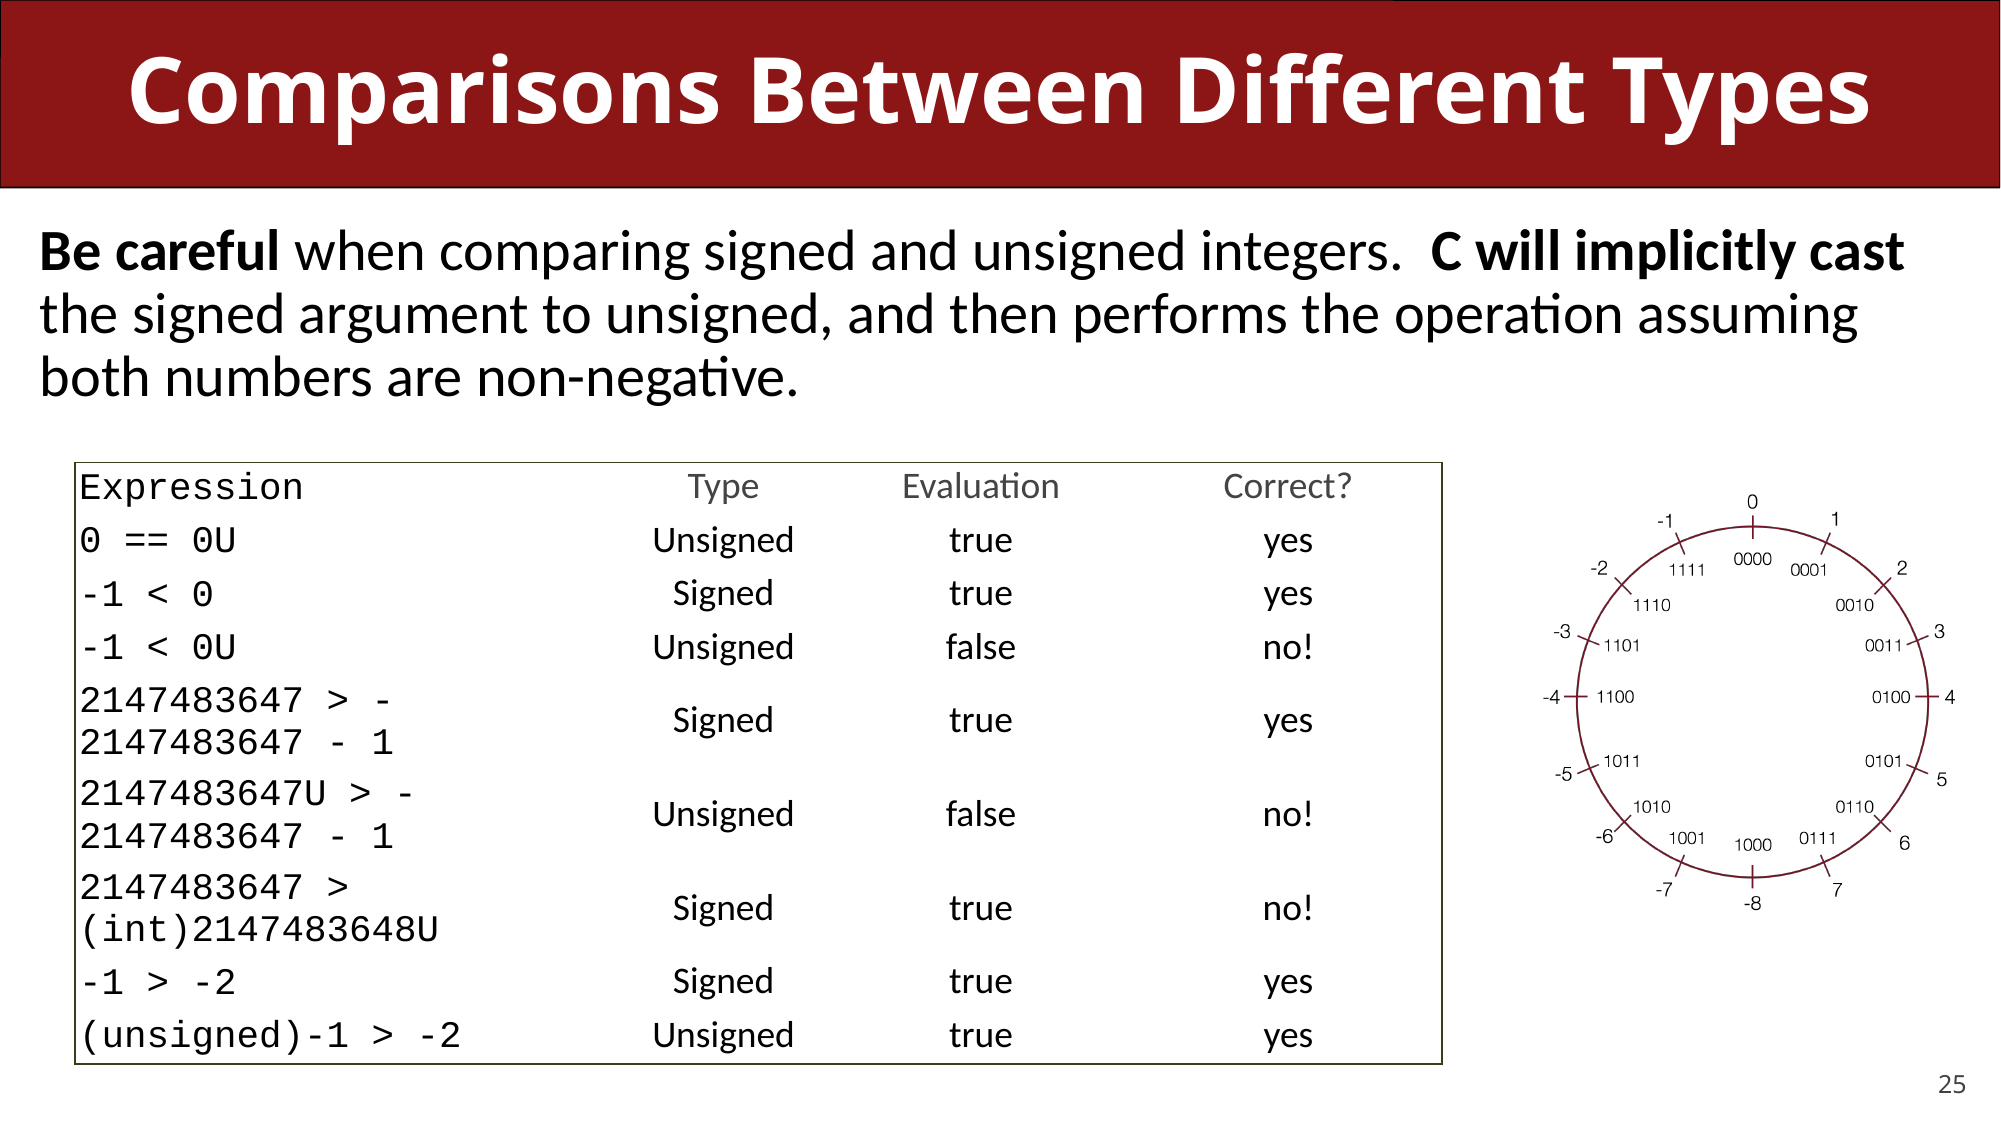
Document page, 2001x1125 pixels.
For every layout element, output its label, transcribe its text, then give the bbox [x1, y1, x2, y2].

table_cell true [828, 957, 1135, 1011]
table_cell (unsigned)-1 > -2 [76, 1011, 620, 1063]
table_cell true [828, 1011, 1135, 1063]
table_header Evaluation [828, 463, 1135, 516]
table_cell Signed [620, 677, 828, 770]
table_header Type [620, 463, 828, 516]
table_header Correct? [1135, 463, 1441, 516]
table_cell yes [1135, 1011, 1441, 1063]
table_cell false [828, 770, 1135, 864]
table_header Expression [76, 463, 620, 516]
title Comparisons Between Different Types [75, 0, 1925, 188]
list Be careful when comparing signed and unsigned integers. C will implicitly cast the signed argument to unsigned, and then performs the operation assuming both numbers are non-negative. [24, 212, 1963, 1063]
table_cell yes [1135, 677, 1441, 770]
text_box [1539, 491, 1961, 916]
table_cell Signed [620, 864, 828, 957]
table_cell Unsigned [620, 770, 828, 864]
table_cell 2147483647 > (int)2147483648U [76, 864, 620, 957]
table_cell Signed [620, 570, 828, 623]
table_cell Unsigned [620, 623, 828, 677]
table_cell 0 == 0U [76, 516, 620, 570]
table_cell yes [1135, 570, 1441, 623]
table_cell true [828, 677, 1135, 770]
table_cell Signed [620, 957, 828, 1011]
table_cell -1 < 0 [76, 570, 620, 623]
table_cell yes [1135, 957, 1441, 1011]
table_cell true [828, 570, 1135, 623]
table_cell yes [1135, 516, 1441, 570]
table_cell no! [1135, 770, 1441, 864]
table_cell true [828, 516, 1135, 570]
table_cell false [828, 623, 1135, 677]
table_cell Unsigned [620, 516, 828, 570]
table_cell true [828, 864, 1135, 957]
table_cell 2147483647 > -2147483647 - 1 [76, 677, 620, 770]
table_cell 2147483647U > -2147483647 - 1 [76, 770, 620, 864]
table_cell -1 < 0U [76, 623, 620, 677]
table_cell -1 > -2 [76, 957, 620, 1011]
table_cell no! [1135, 623, 1441, 677]
table_cell Unsigned [620, 1011, 828, 1063]
table_cell no! [1135, 864, 1441, 957]
